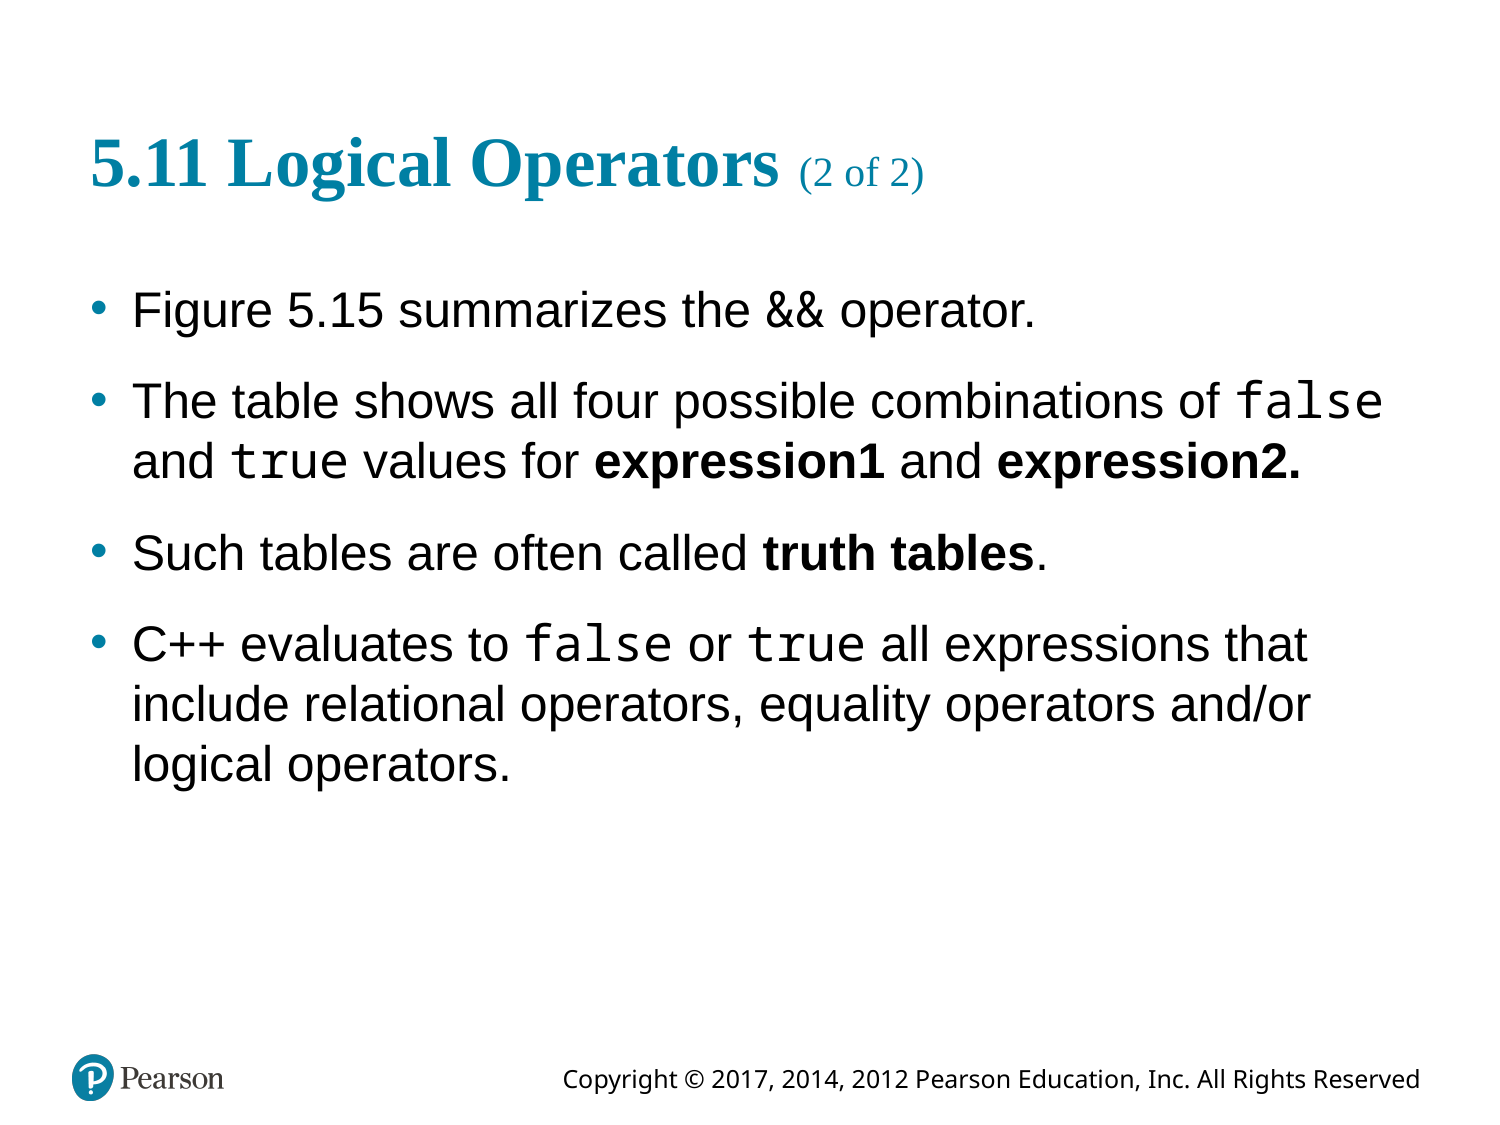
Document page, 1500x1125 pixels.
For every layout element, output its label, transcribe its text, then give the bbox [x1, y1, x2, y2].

picture [80, 1063, 106, 1088]
list Figure 5.15 summarizes the && operator. The table shows all four possible combinations of false and true values for expression1 and expression2. Such tables are often called truth tables. C++ evaluates to false or true all expressions that include relational operators, equality operators and/or logical operators. [75, 262, 1425, 1005]
picture [98, 1054, 224, 1101]
picture [72, 1054, 88, 1070]
picture [72, 1087, 83, 1101]
title 5.11 Logical Operators (2 of 2) [75, 35, 1425, 216]
